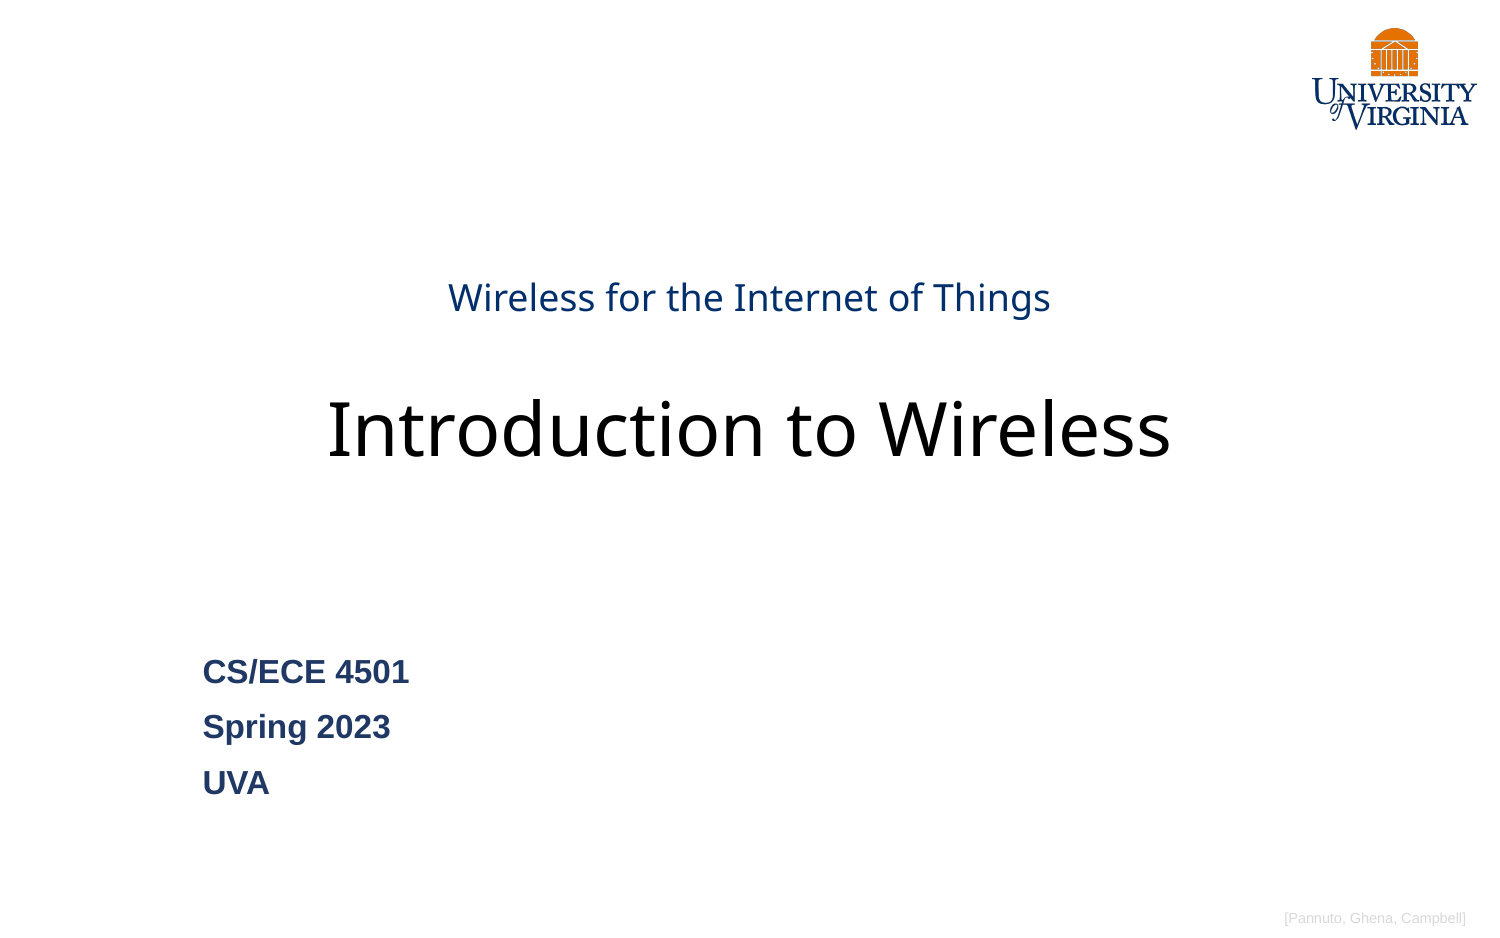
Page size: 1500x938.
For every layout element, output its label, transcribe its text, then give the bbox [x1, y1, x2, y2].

text_box [Pannuto, Ghena, Campbell] [1269, 901, 1482, 934]
picture [1312, 28, 1477, 130]
title Wireless for the Internet of Things Introduction to Wireless [187, 153, 1313, 480]
subtitle CS/ECE 4501 Spring 2023 UVA [187, 642, 1313, 869]
